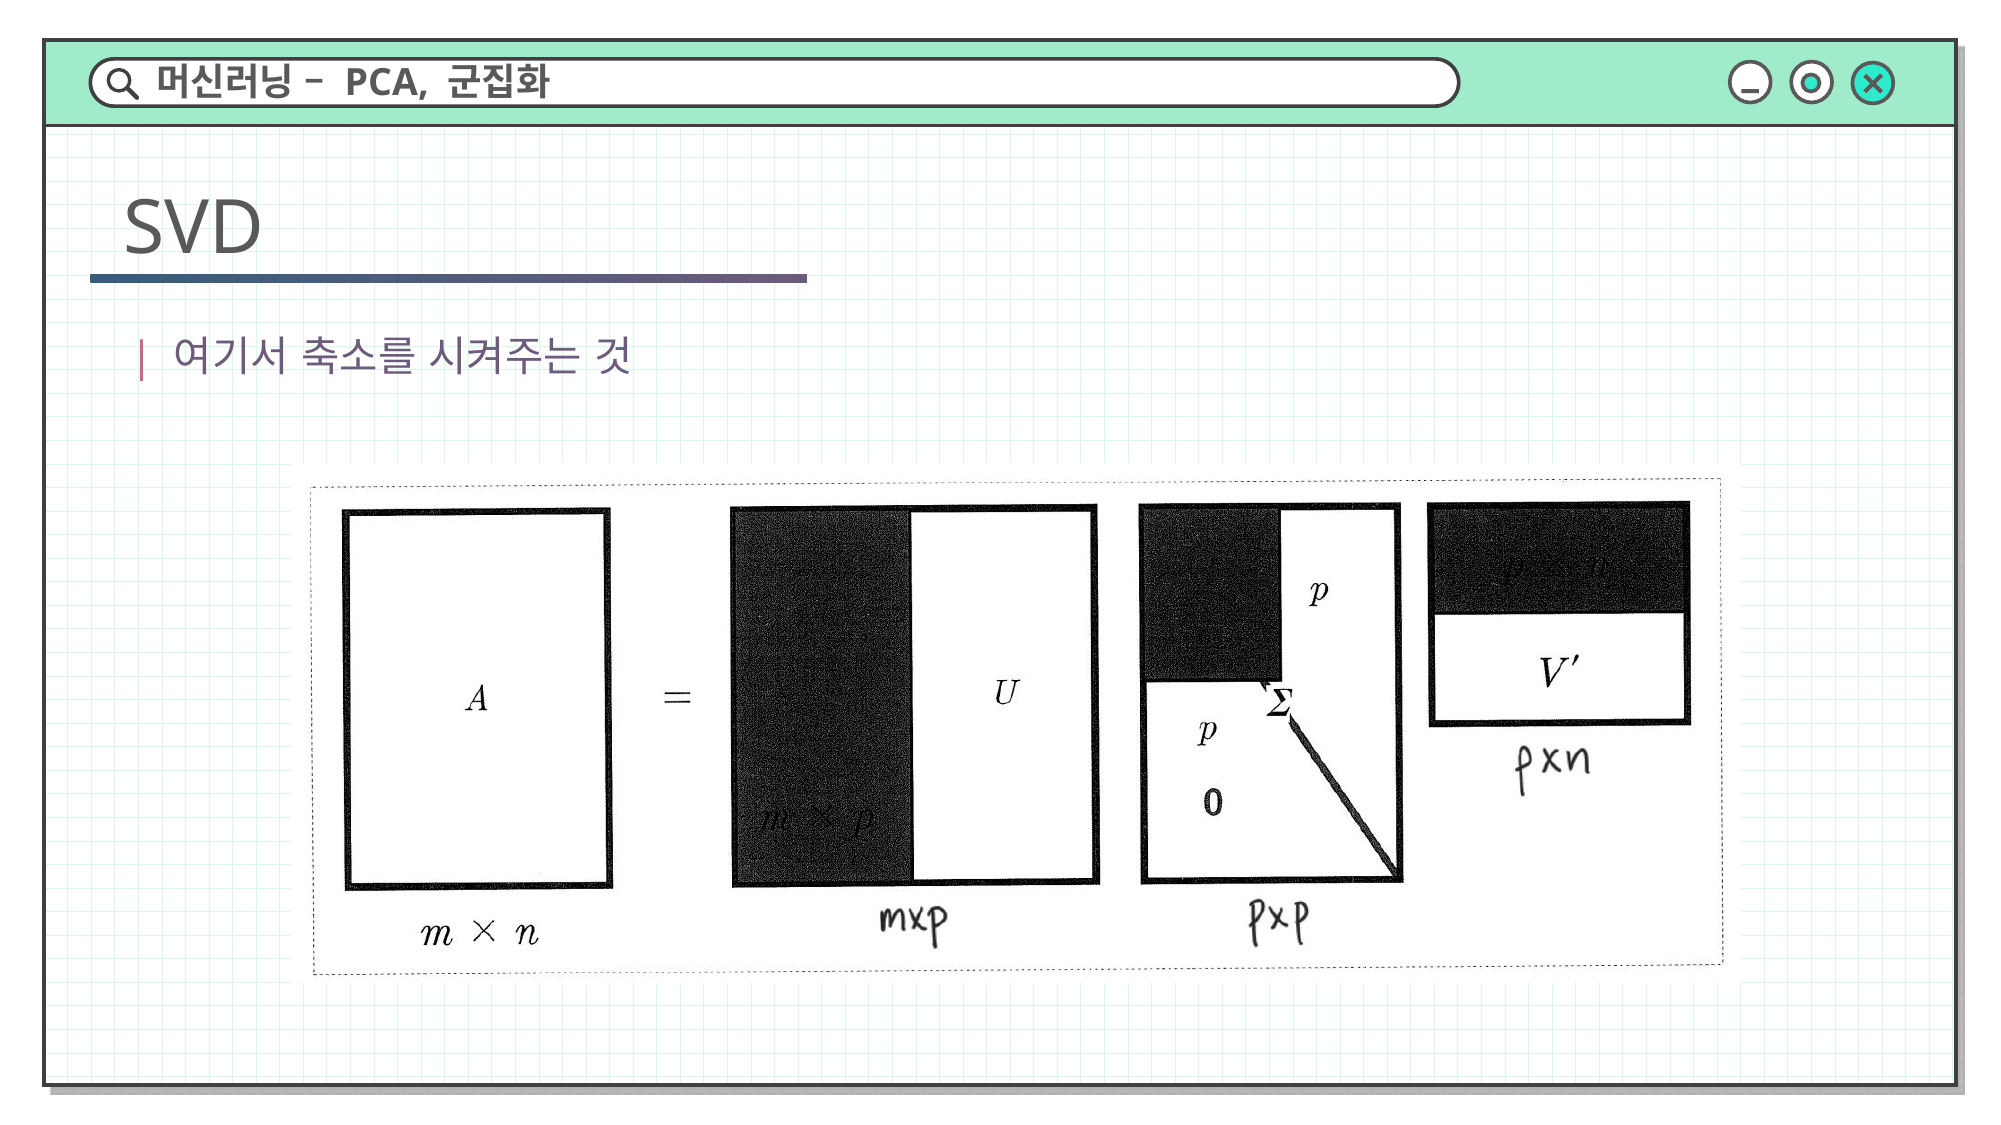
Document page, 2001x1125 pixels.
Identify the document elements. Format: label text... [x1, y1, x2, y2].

text_box [105, 66, 141, 101]
text_box [43, 39, 1957, 126]
list | 여기서 축소를 시켜주는 것 [115, 322, 1811, 1036]
text_box 머신러닝 – PCA, 군집화 [89, 57, 1460, 108]
text_box SVD [64, 181, 718, 278]
text_box [43, 126, 1957, 1086]
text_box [1729, 61, 1894, 104]
text_box [89, 274, 808, 283]
picture [291, 463, 1741, 983]
